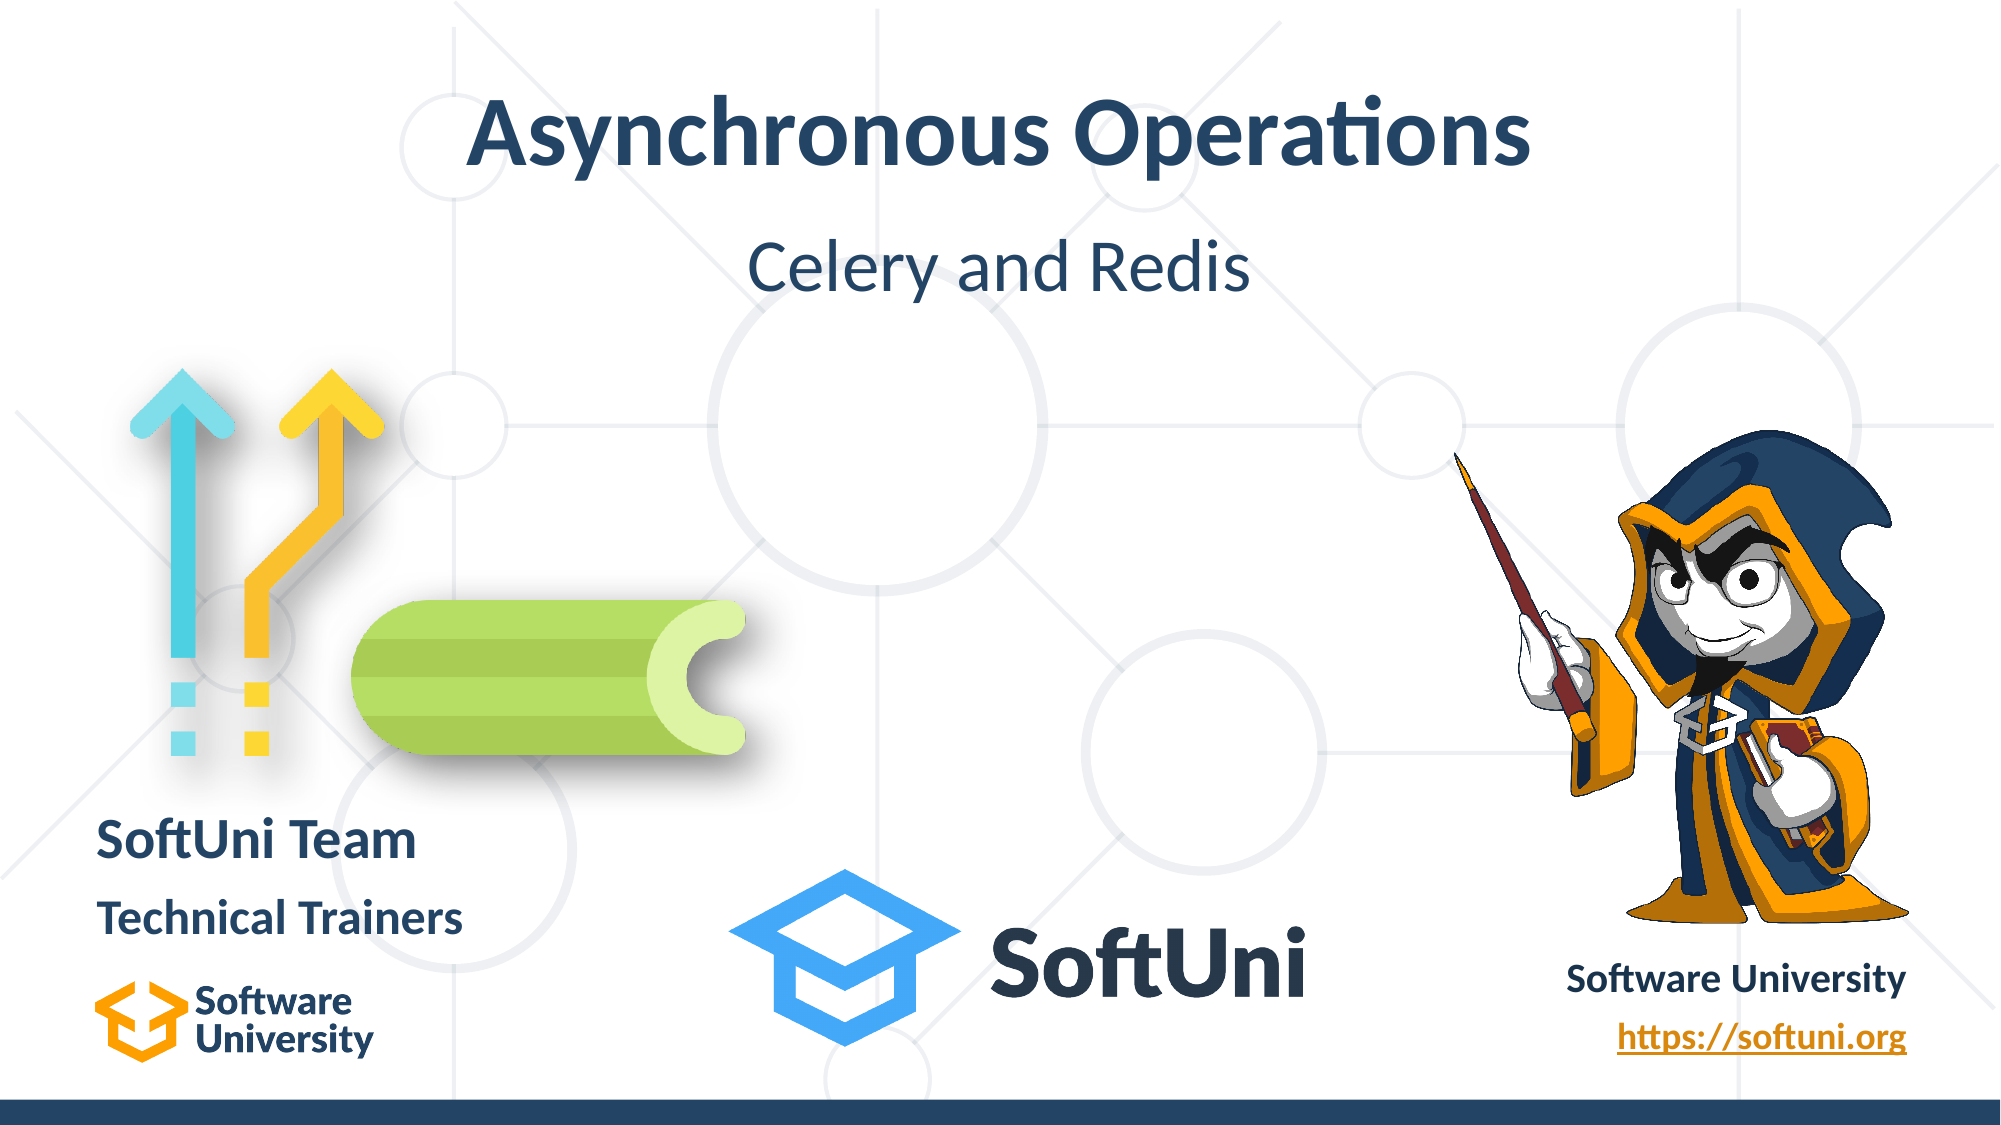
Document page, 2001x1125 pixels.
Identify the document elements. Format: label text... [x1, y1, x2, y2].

title Asynchronous Operations [90, 52, 1910, 198]
subtitle Celery and Redis [90, 206, 1910, 352]
picture [1451, 428, 1910, 924]
picture [62, 368, 746, 871]
list Software University [1428, 944, 1913, 1005]
list Technical Trainers [90, 876, 580, 950]
picture [83, 970, 384, 1074]
picture [709, 850, 1325, 1064]
list SoftUni Team [90, 803, 334, 871]
list https://softuni.org [1428, 1005, 1913, 1062]
